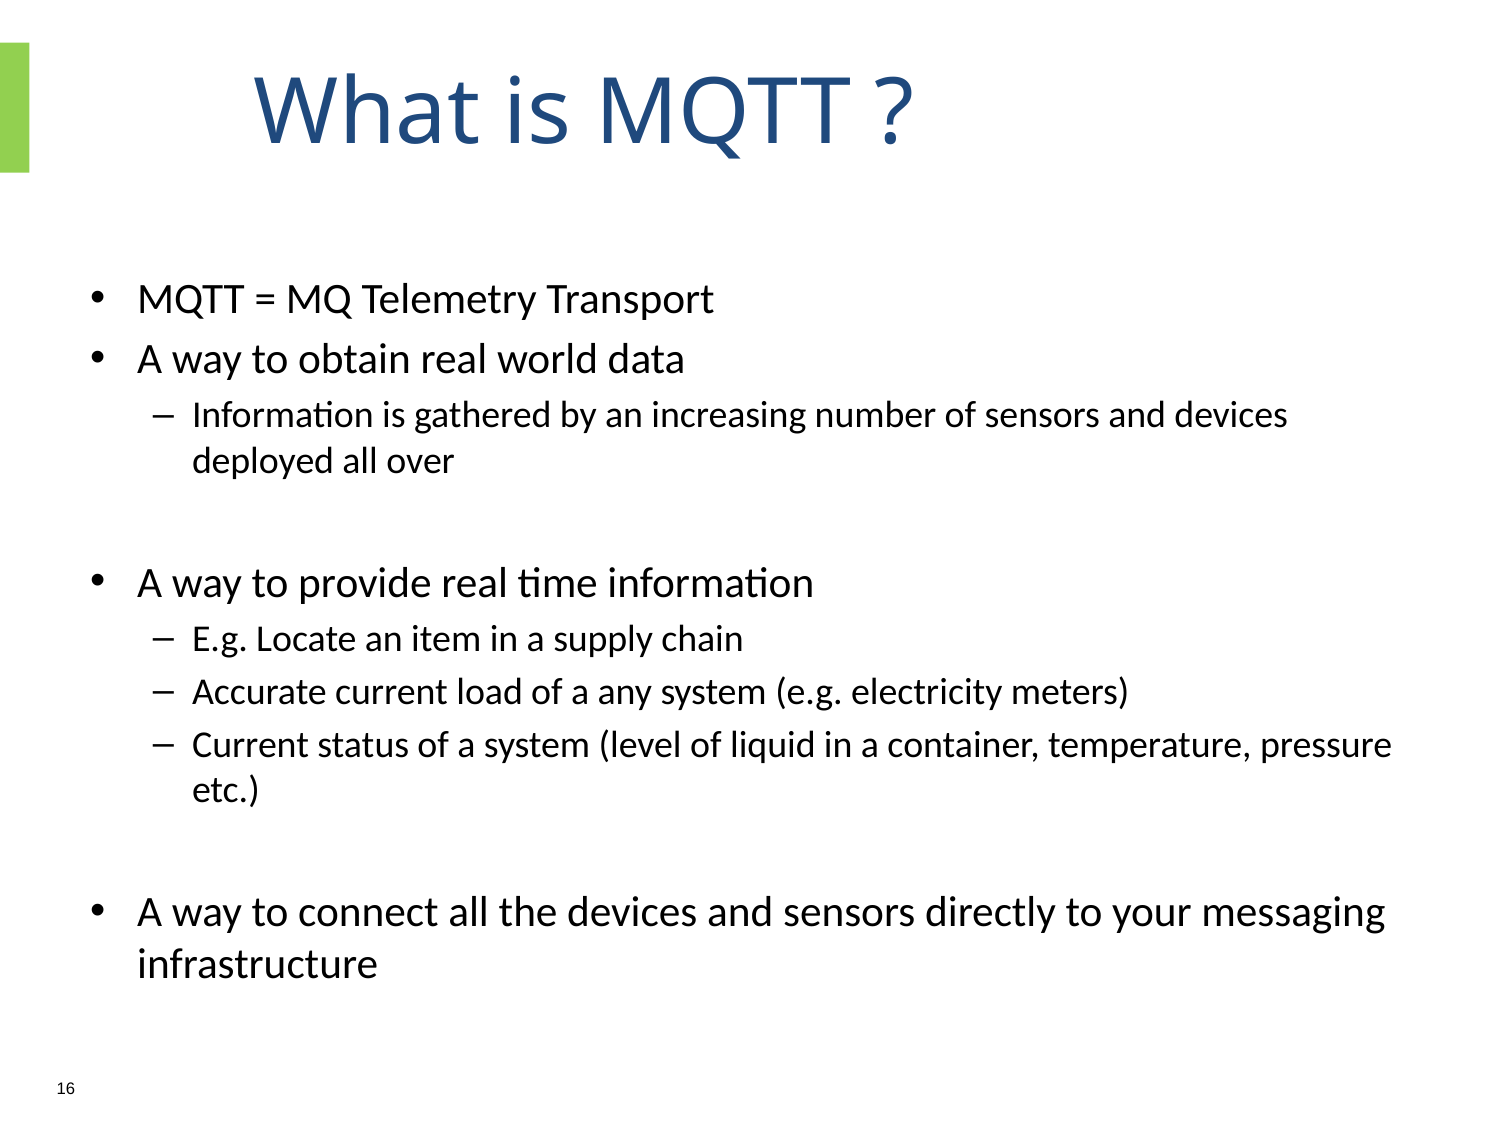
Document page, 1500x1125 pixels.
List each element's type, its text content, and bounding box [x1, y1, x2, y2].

title What is MQTT ? [53, 42, 1117, 171]
list MQTT = MQ Telemetry Transport A way to obtain real world data Information is gathered by an increasing number of sensors and devices deployed all over A way to provide real time information E.g. Locate an item in a supply chain Accurate current load of a any system (e.g. electricity meters) Current status of a system (level of liquid in a container, temperature, pressure etc.) A way to connect all the devices and sensors directly to your messaging infrastructure [75, 262, 1425, 1005]
slide_number 16 [29, 1072, 91, 1103]
